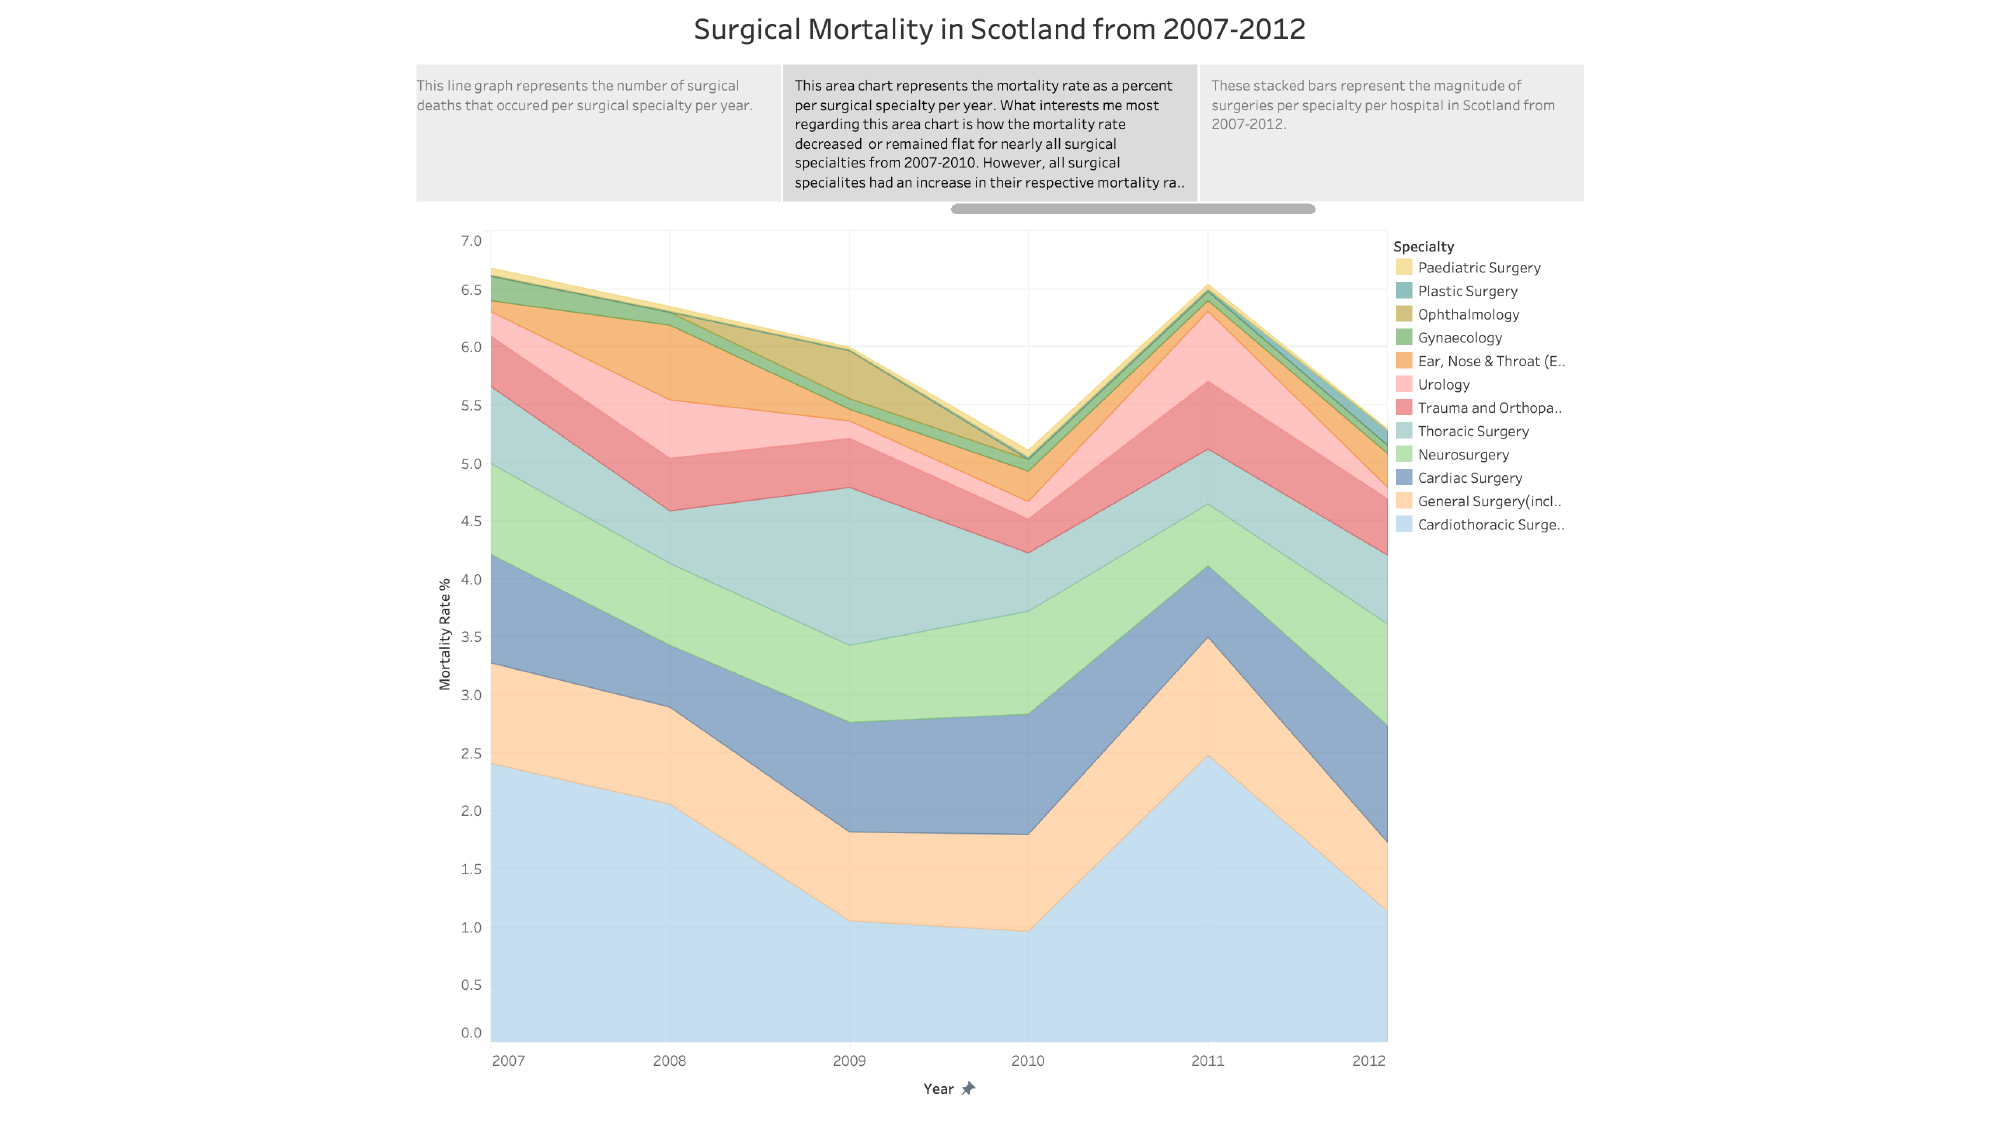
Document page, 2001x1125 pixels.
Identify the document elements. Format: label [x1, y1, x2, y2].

picture [407, 0, 1593, 1125]
